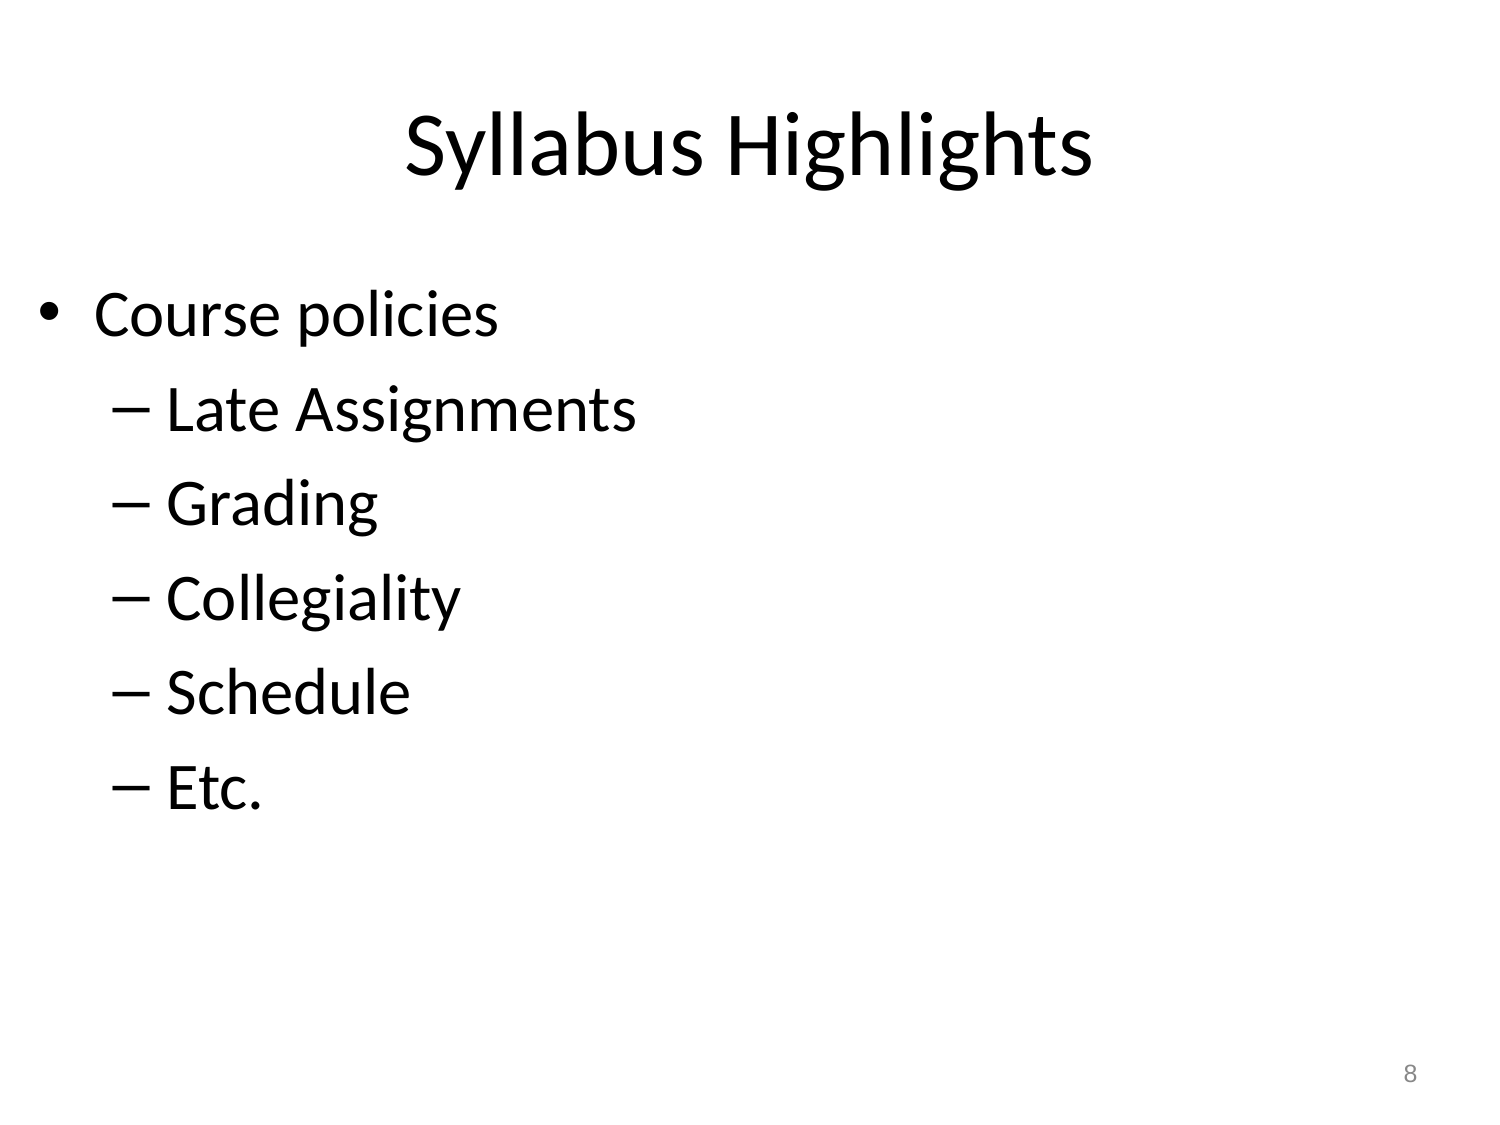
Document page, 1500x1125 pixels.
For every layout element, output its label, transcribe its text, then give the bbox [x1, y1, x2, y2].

title Syllabus Highlights [74, 14, 1426, 261]
slide_number 8 [1074, 1050, 1426, 1095]
list Course policies Late Assignments Grading Collegiality Schedule Etc. [29, 261, 1451, 1125]
